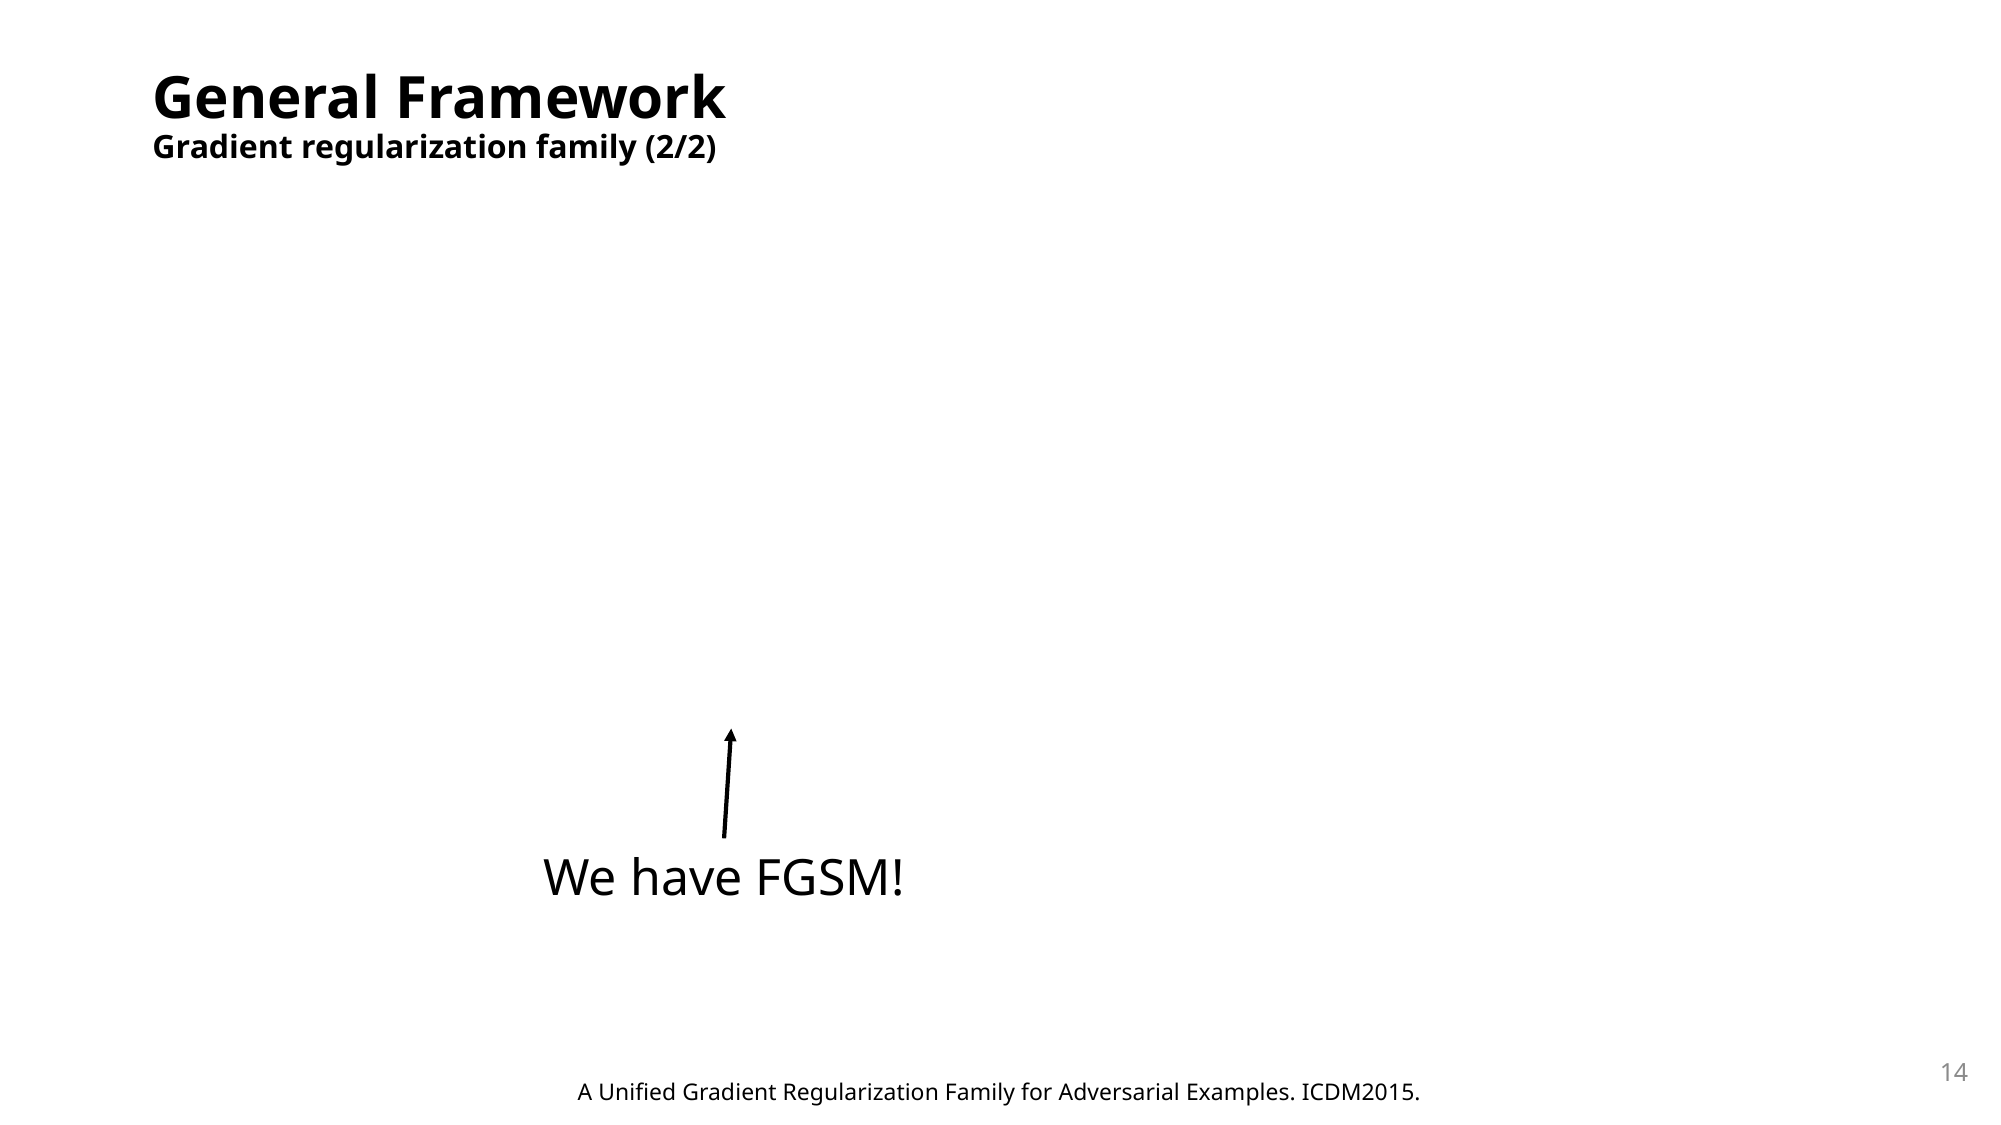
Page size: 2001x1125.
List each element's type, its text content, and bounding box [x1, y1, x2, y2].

text_box A Unified Gradient Regularization Family for Adversarial Examples. ICDM2015. [206, 1070, 1794, 1113]
slide_number 14 [1533, 1043, 1984, 1104]
text_box We have FGSM! [448, 838, 1000, 913]
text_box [724, 728, 732, 839]
title General Framework Gradient regularization family (2/2) [137, 59, 1863, 174]
